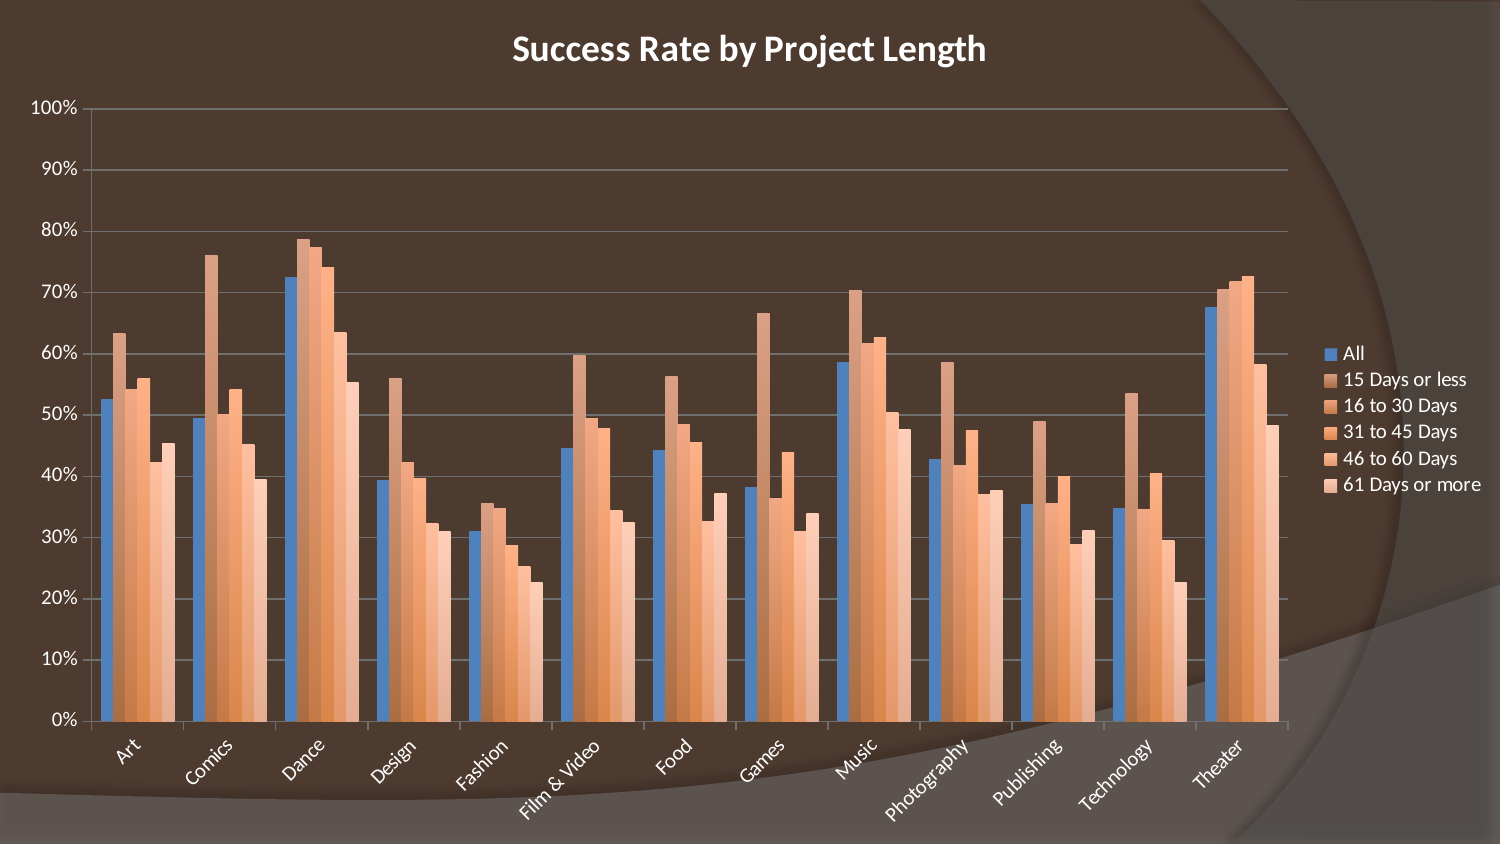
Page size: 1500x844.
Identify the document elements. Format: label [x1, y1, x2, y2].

chart [0, 0, 1500, 844]
